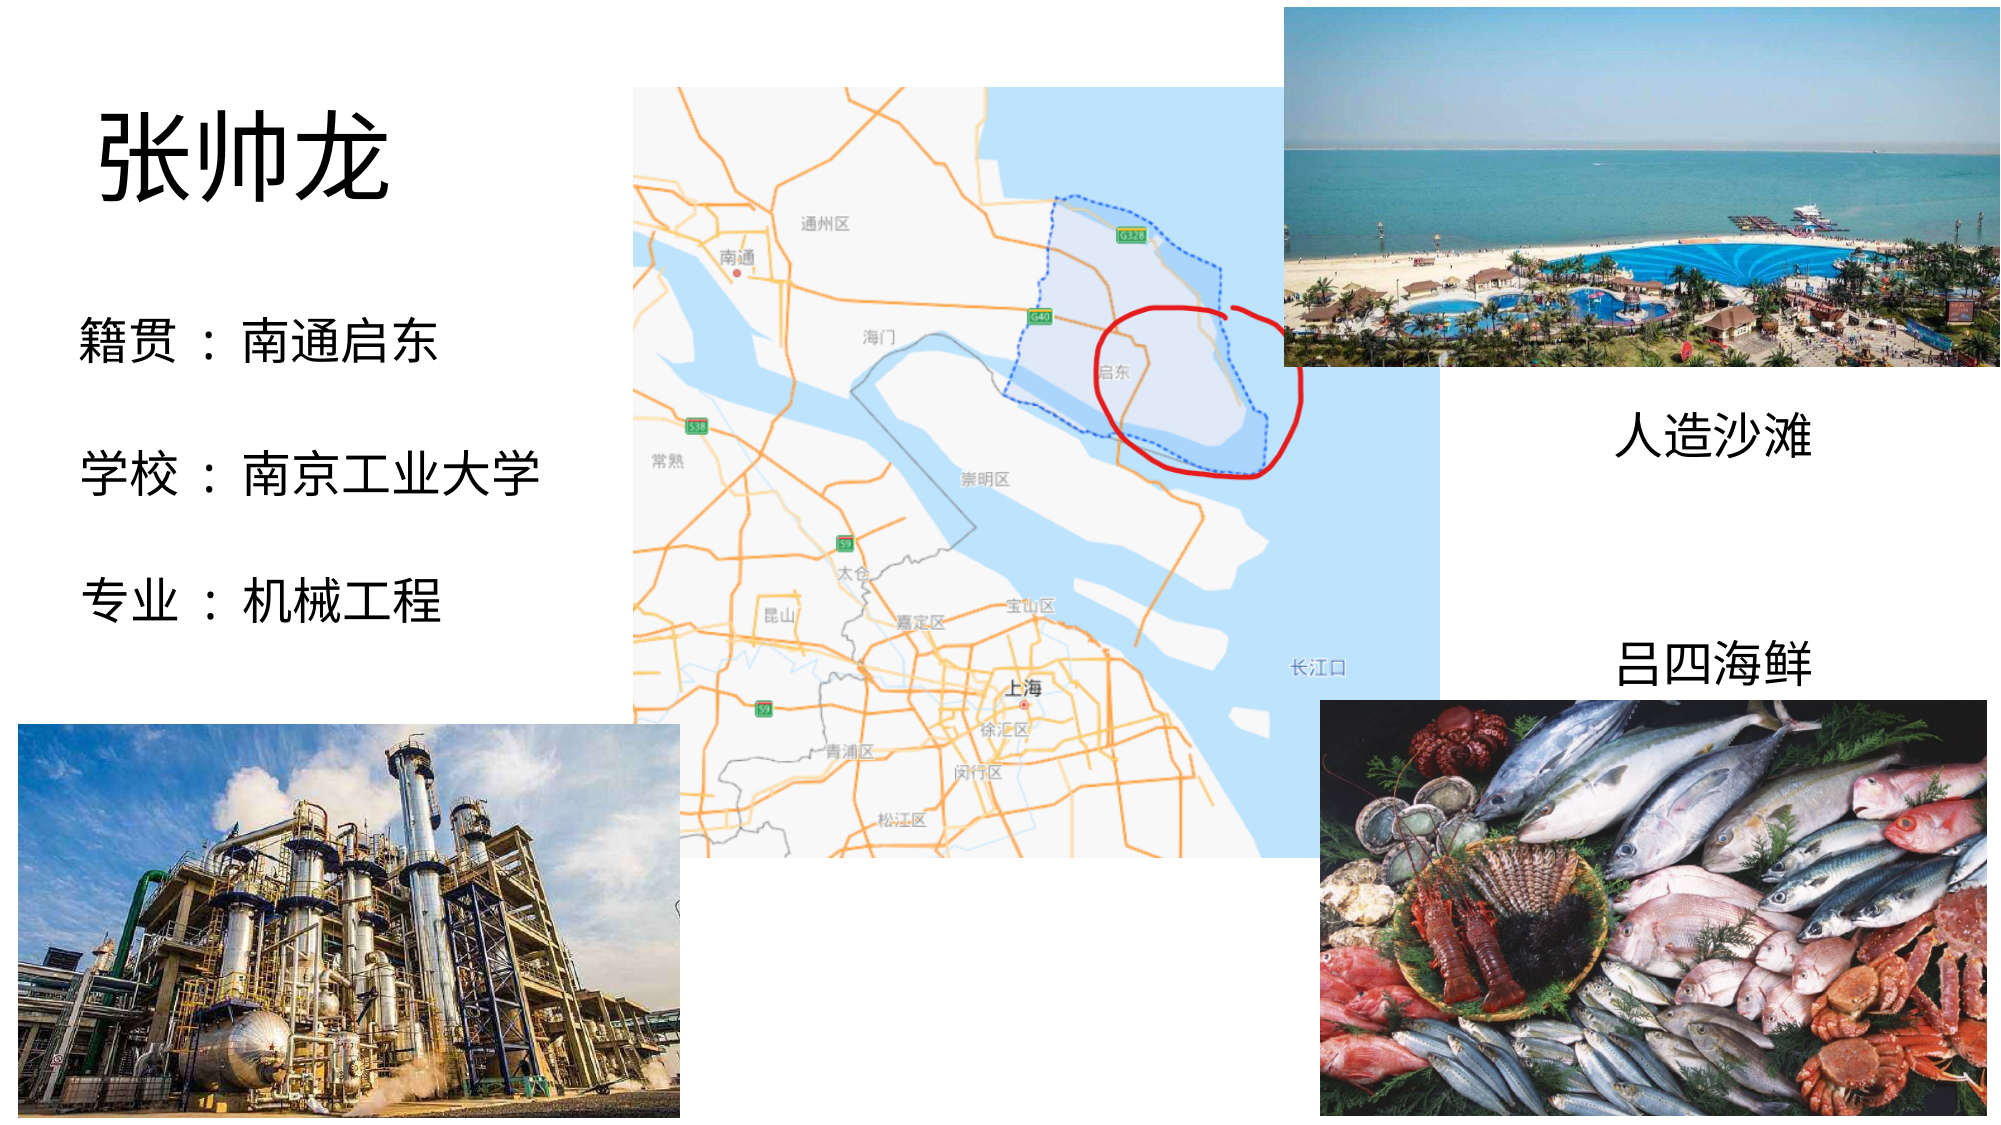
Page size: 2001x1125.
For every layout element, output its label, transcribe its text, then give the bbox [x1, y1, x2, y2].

text_box 张帅龙 [77, 87, 408, 223]
text_box 吕四海鲜 [1598, 624, 1829, 700]
text_box 学校 : 南京工业大学 [64, 434, 556, 510]
text_box 人造沙滩 [1598, 396, 1829, 472]
picture [18, 7, 2000, 1118]
text_box 专业 : 机械工程 [66, 562, 458, 638]
text_box 籍贯 : 南通启东 [64, 301, 456, 377]
